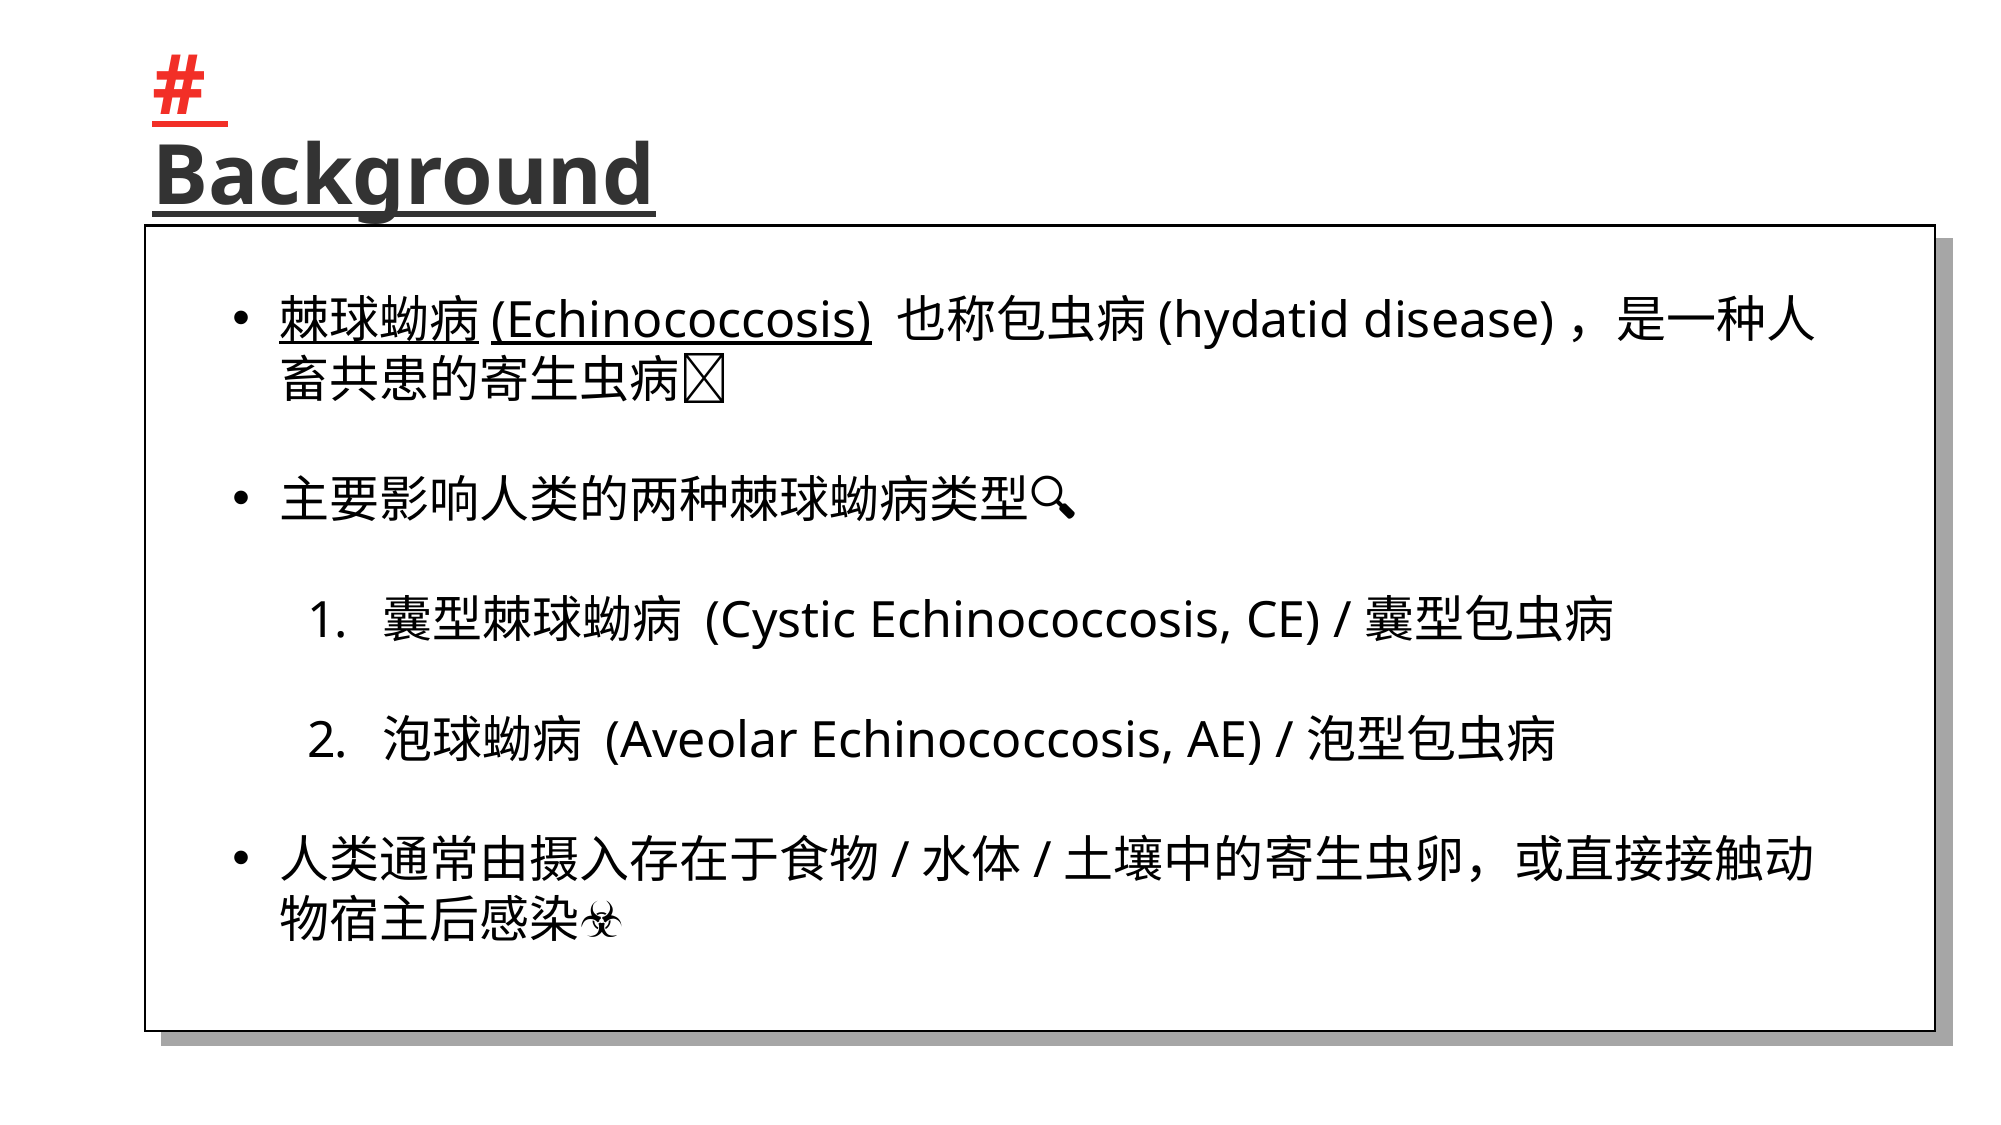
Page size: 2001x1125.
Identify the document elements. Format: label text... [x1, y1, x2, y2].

text_box 棘球蚴病(Echinococcosis) 也称包虫病(hydatid disease)，是一种人畜共患的寄生虫病🤧 主要影响人类的两种棘球蚴病类型🔍 囊型棘球蚴病 (Cystic Echinococcosis, CE) /囊型包虫病 泡球蚴病 (Aveolar Echinococcosis, AE) /泡型包虫病 人类通常由摄入存在于食物/水体/土壤中的寄生虫卵，或直接接触动物宿主后感染☣ [217, 279, 1876, 955]
title # ​Background [137, 24, 688, 242]
text_box [144, 224, 1936, 1032]
text_box [161, 238, 1953, 1046]
